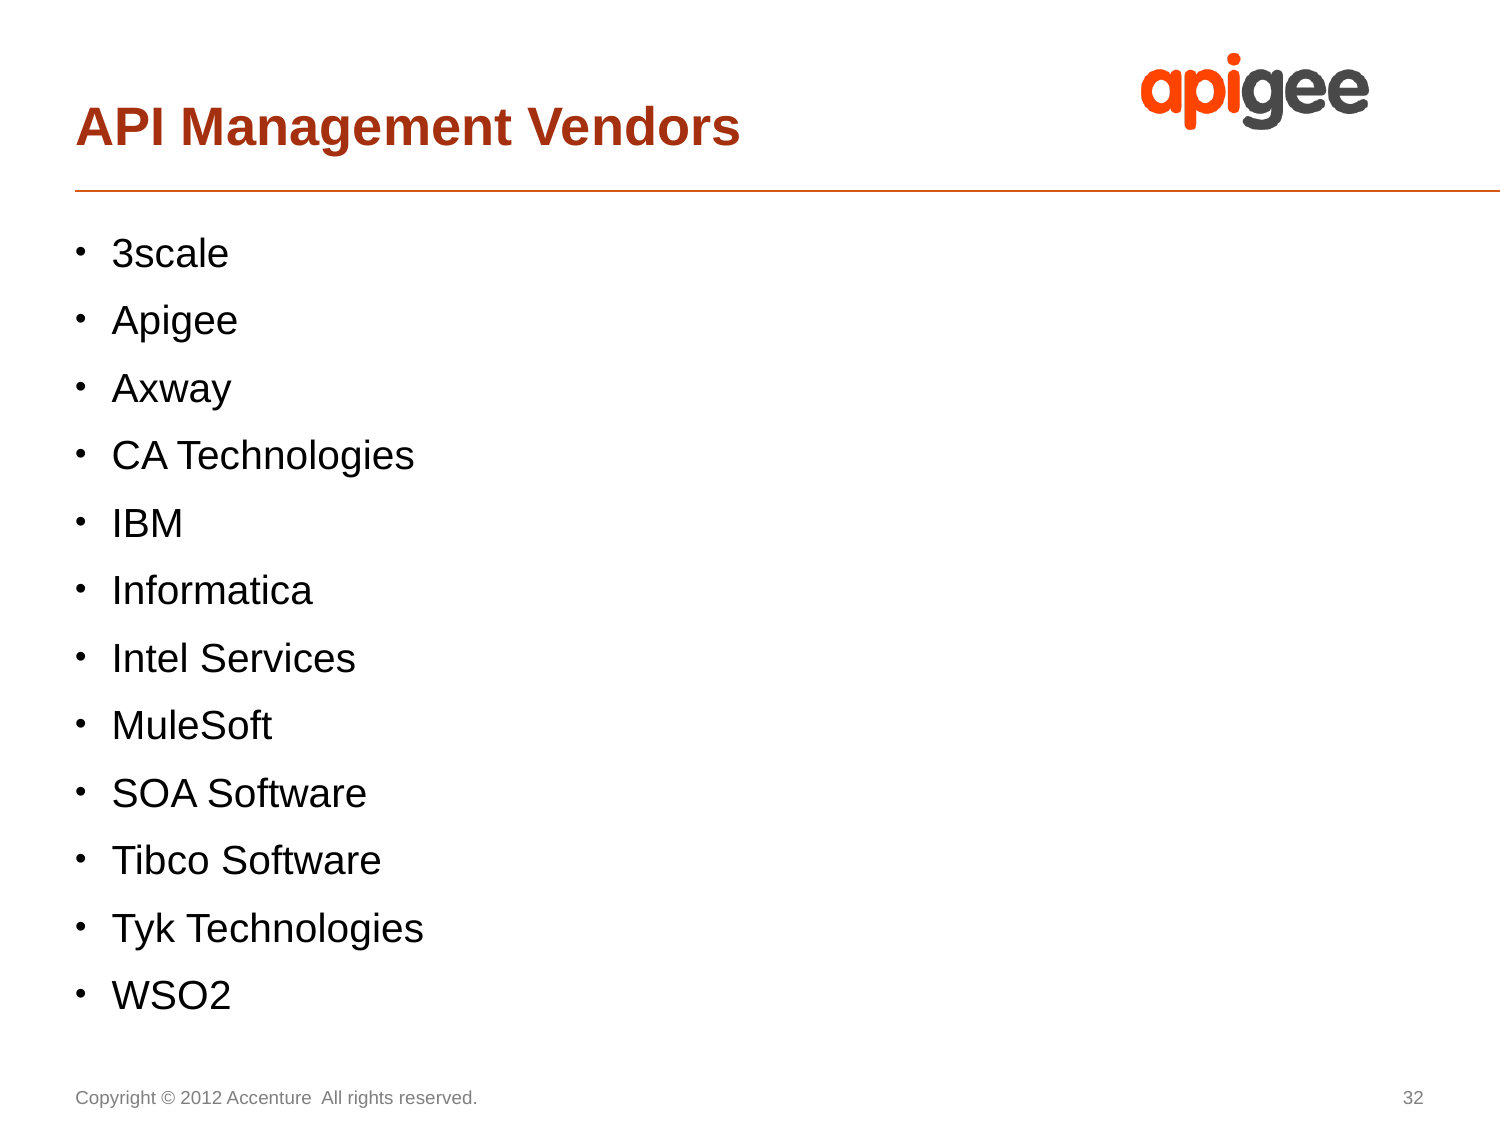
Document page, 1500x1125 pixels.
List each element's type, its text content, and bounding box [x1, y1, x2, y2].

title API Management Vendors [75, 27, 1422, 157]
list 3scale Apigee Axway CA Technologies IBM Informatica Intel Services MuleSoft SOA Software Tibco Software Tyk Technologies WSO2 [75, 226, 1425, 1018]
